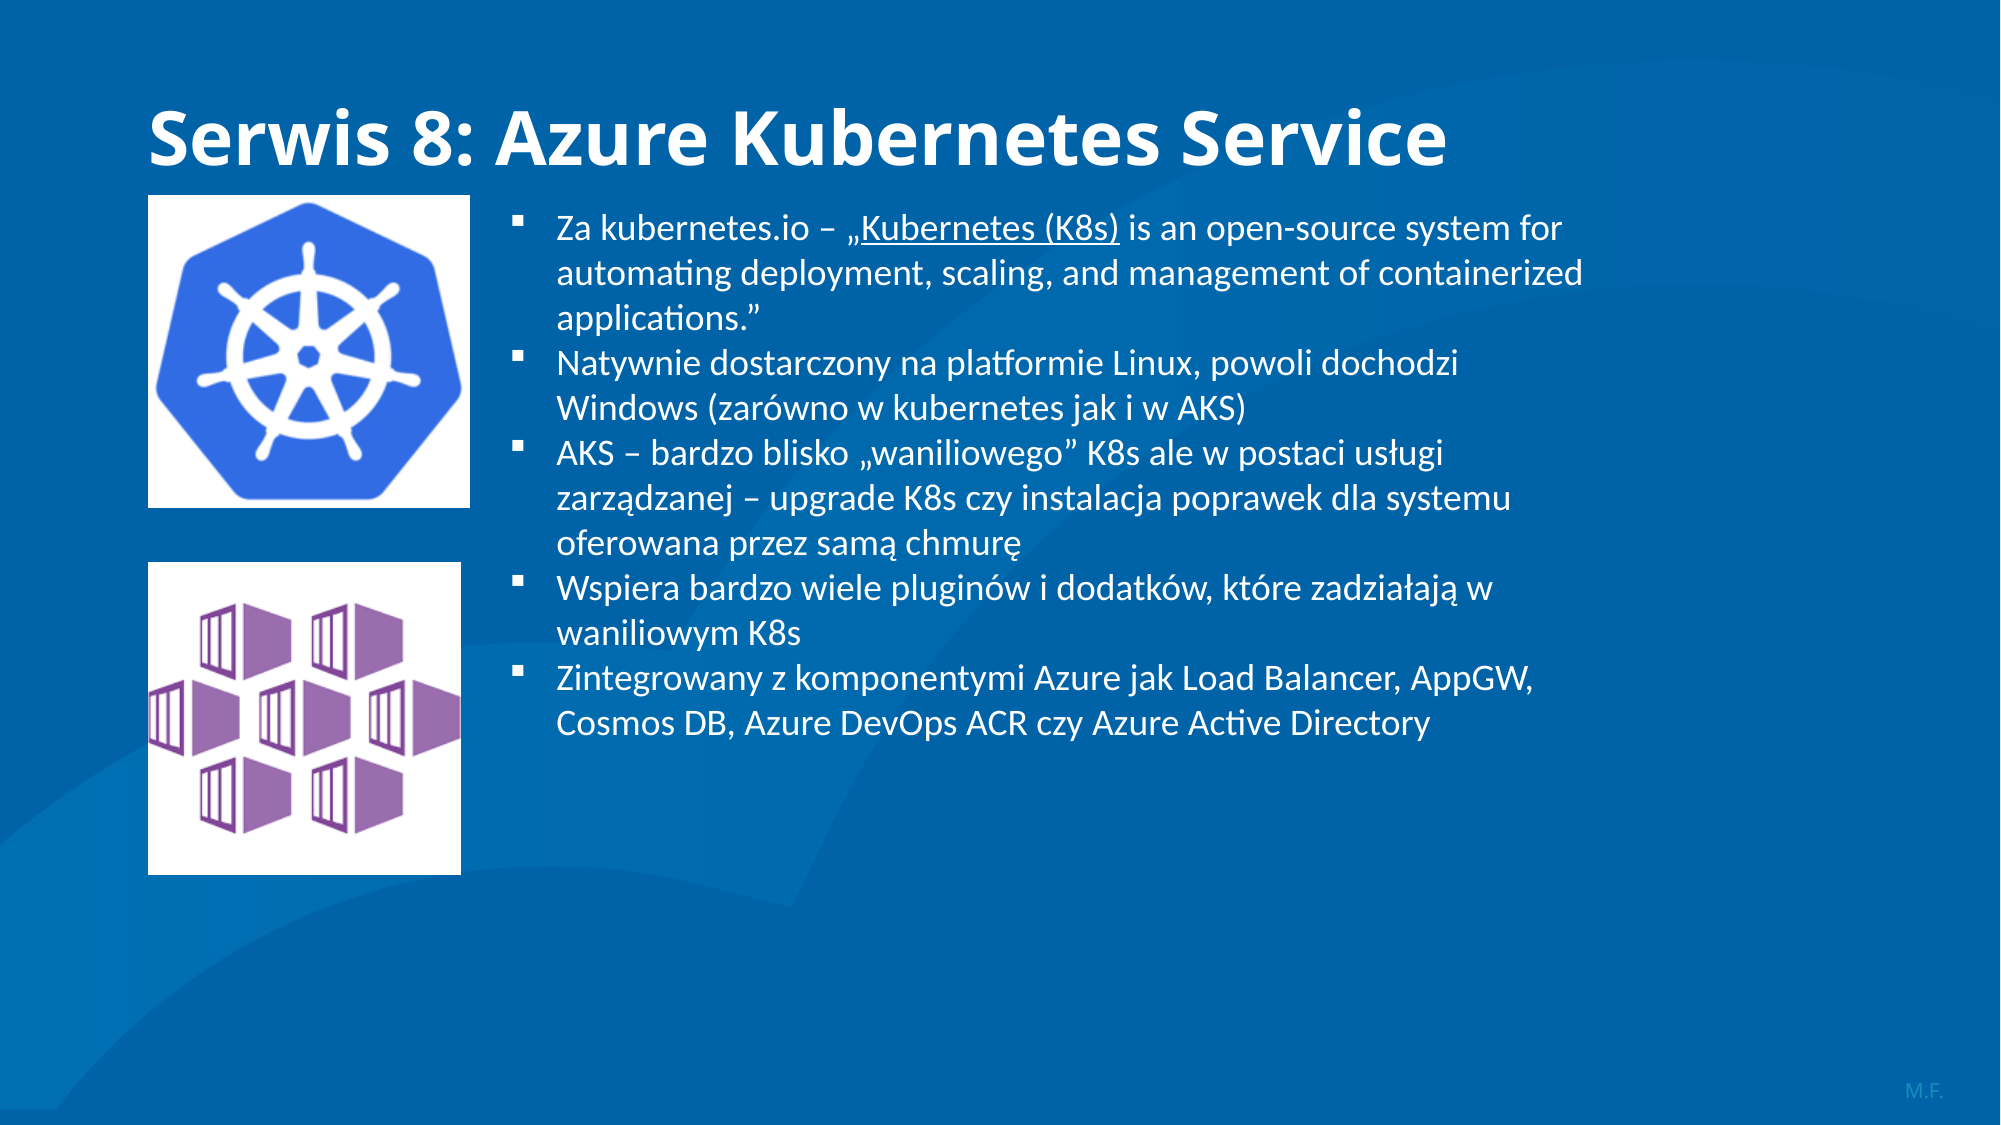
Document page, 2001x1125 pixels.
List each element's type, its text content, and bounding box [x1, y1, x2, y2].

list Serwis 8: Azure Kubernetes Service [133, 75, 1923, 196]
text_box Za kubernetes.io – „Kubernetes (K8s) is an open-source system for automating deployment, scaling, and management of containerized applications.” Natywnie dostarczony na platformie Linux, powoli dochodzi Windows (zarówno w kubernetes jak i w AKS) AKS – bardzo blisko „waniliowego” K8s ale w postaci usługi zarządzanej – upgrade K8s czy instalacja poprawek dla systemu oferowana przez samą chmurę Wspiera bardzo wiele pluginów i dodatków, które zadziałają w waniliowym K8s Zintegrowany z komponentymi Azure jak Load Balancer, AppGW, Cosmos DB, Azure DevOps ACR czy Azure Active Directory [494, 195, 1611, 796]
picture [0, 0, 2001, 1125]
text_box M.F. [1889, 1069, 1977, 1110]
